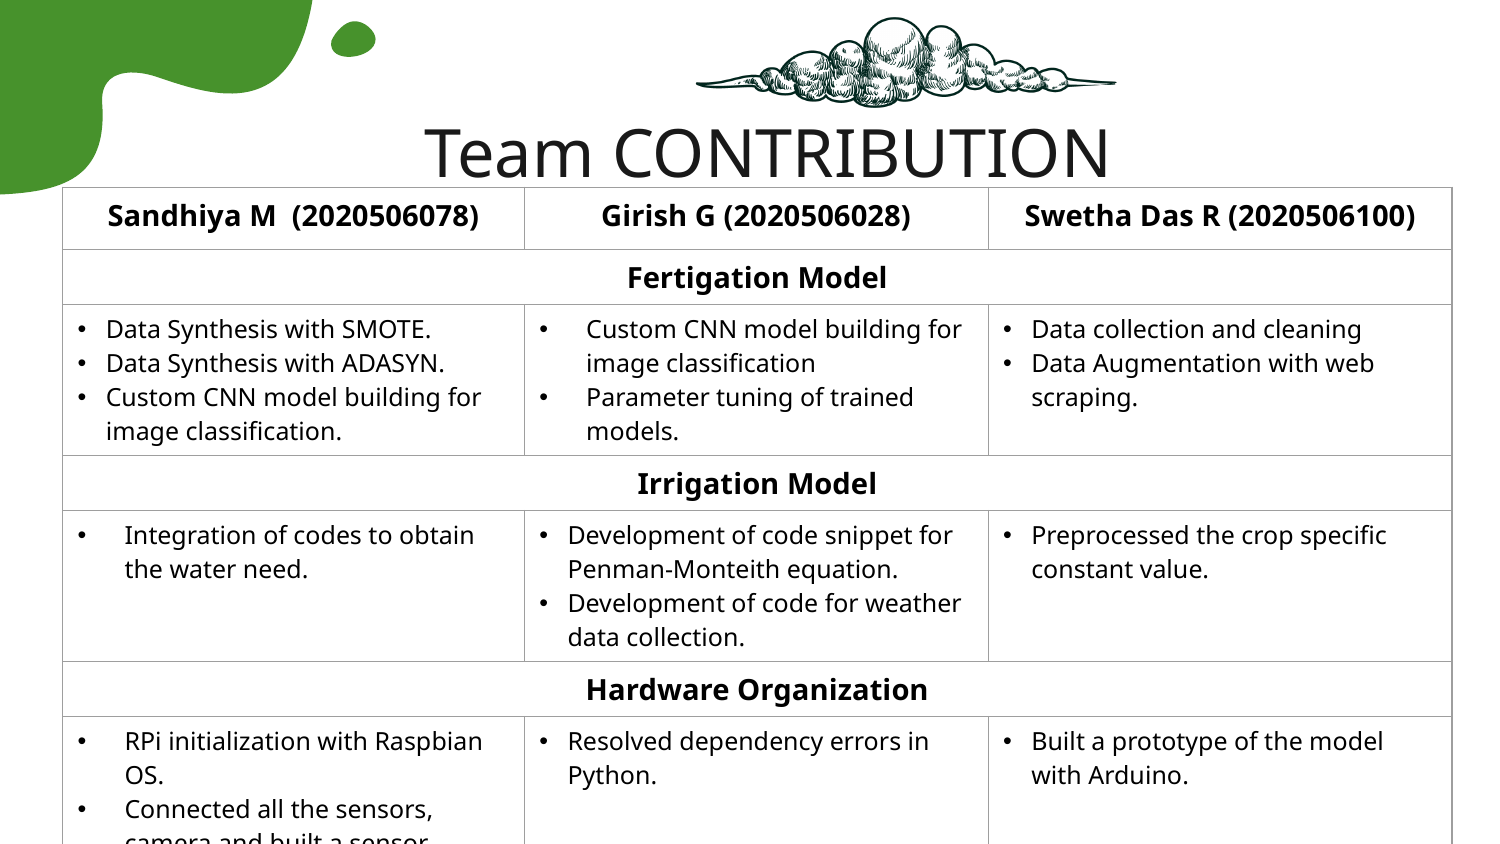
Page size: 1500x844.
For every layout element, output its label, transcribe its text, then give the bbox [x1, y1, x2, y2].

table_header Swetha Das R (2020506100) [989, 188, 1451, 249]
table_cell Resolved dependency errors in Python. [525, 717, 988, 844]
table_header Girish G (2020506028) [525, 188, 988, 249]
table_header Sandhiya M (2020506078) [63, 188, 524, 249]
table_cell Data Synthesis with SMOTE. Data Synthesis with ADASYN. Custom CNN model building for image classification. [63, 305, 524, 455]
table_cell Fertigation Model [63, 250, 1451, 304]
table_cell Custom CNN model building for image classification Parameter tuning of trained models. [525, 305, 988, 455]
table_cell Integration of codes to obtain the water need. [63, 511, 524, 661]
table_cell Irrigation Model [63, 456, 1451, 510]
table_cell RPi initialization with Raspbian OS. Connected all the sensors, camera and built a sensor network with RPi. [63, 717, 524, 844]
picture [693, 10, 1119, 110]
table_cell Data collection and cleaning Data Augmentation with web scraping. [989, 305, 1451, 455]
table_cell Hardware Organization [63, 662, 1451, 716]
title Team CONTRIBUTION [109, 110, 1428, 187]
table_cell Development of code snippet for Penman-Monteith equation. Development of code for weather data collection. [525, 511, 988, 661]
table_cell Built a prototype of the model with Arduino. [989, 717, 1451, 844]
table_cell Preprocessed the crop specific constant value. [989, 511, 1451, 661]
